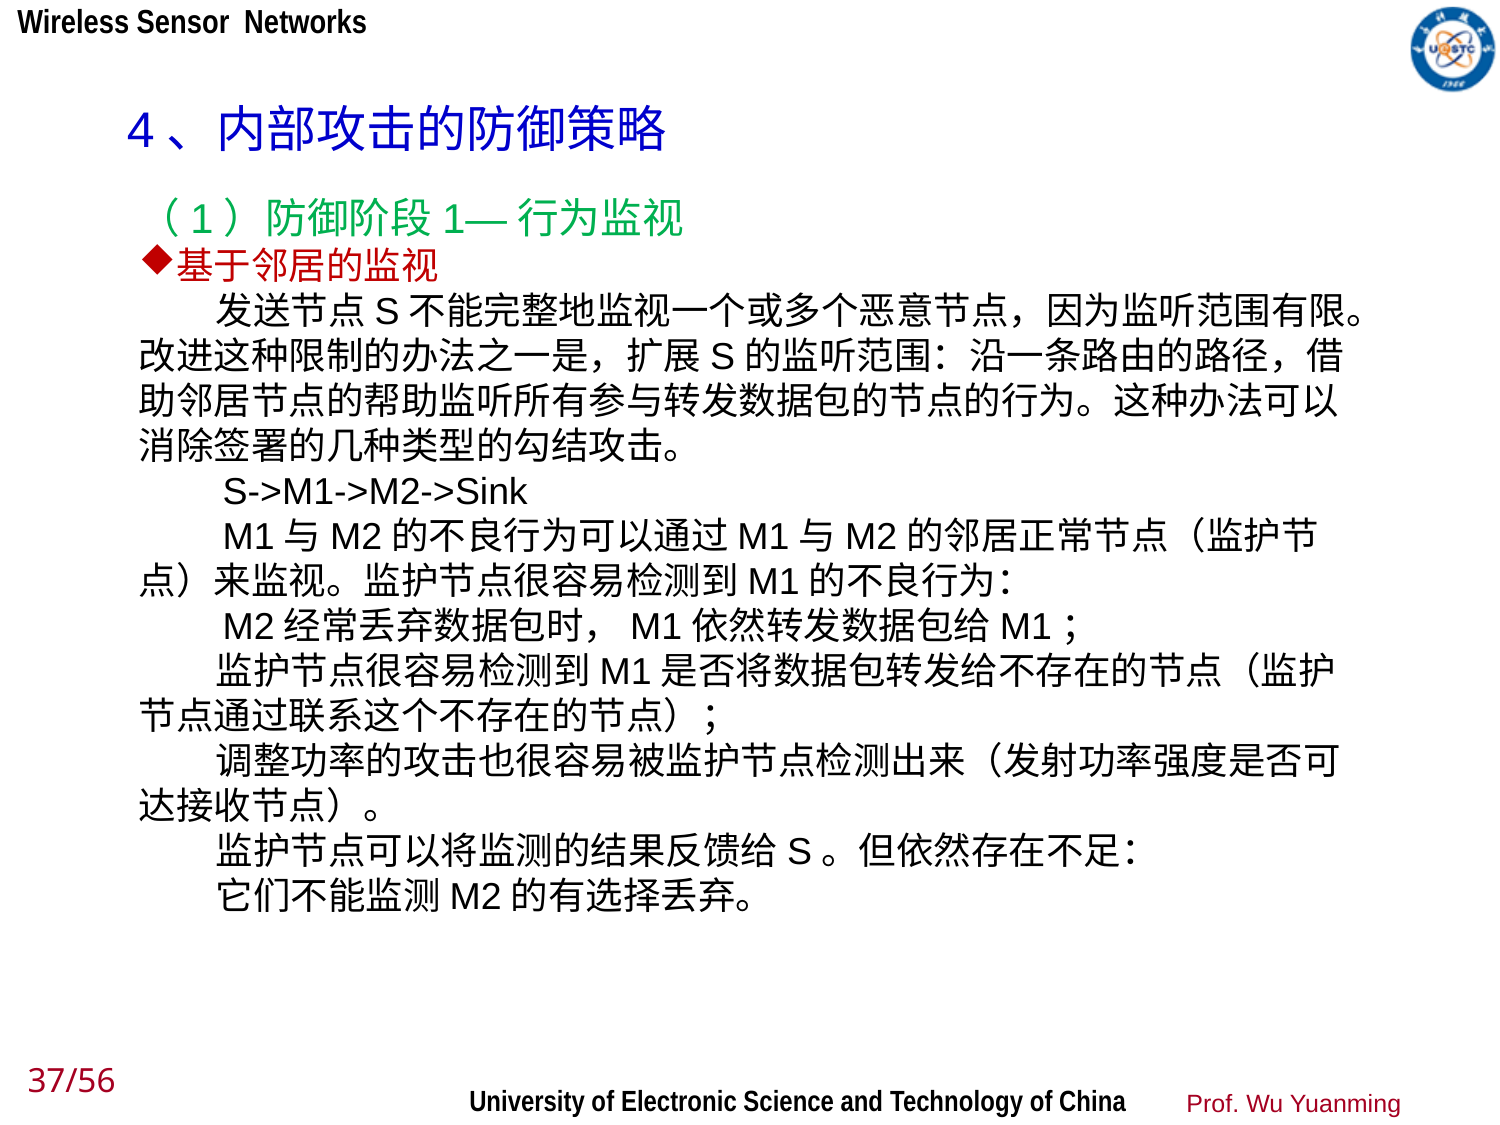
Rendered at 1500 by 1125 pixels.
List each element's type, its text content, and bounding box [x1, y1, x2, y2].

picture [1406, 0, 1500, 96]
slide_number 37/56 [12, 1054, 165, 1113]
text_box （1）防御阶段1—行为监视 基于邻居的监视 发送节点S不能完整地监视一个或多个恶意节点，因为监听范围有限。改进这种限制的办法之一是，扩展S的监听范围：沿一条路由的路径，借助邻居节点的帮助监听所有参与转发数据包的节点的行为。这种办法可以消除签署的几种类型的勾结攻击。 S->M1->M2->Sink M1与M2的不良行为可以通过M1与M2的邻居正常节点（监护节点）来监视。监护节点很容易检测到M1的不良行为： M2经常丢弃数据包时，M1依然转发数据包给M1； 监护节点很容易检测到M1是否将数据包转发给不存在的节点（监护节点通过联系这个不存在的节点）； 调整功率的攻击也很容易被监护节点检测出来（发射功率强度是否可达接收节点）。 监护节点可以将监测的结果反馈给S。但依然存在不足： 它们不能监测M2的有选择丢弃。 [123, 184, 1365, 925]
text_box 4、内部攻击的防御策略 [112, 89, 1282, 165]
footer Prof. Wu Yuanming [1151, 1070, 1417, 1125]
